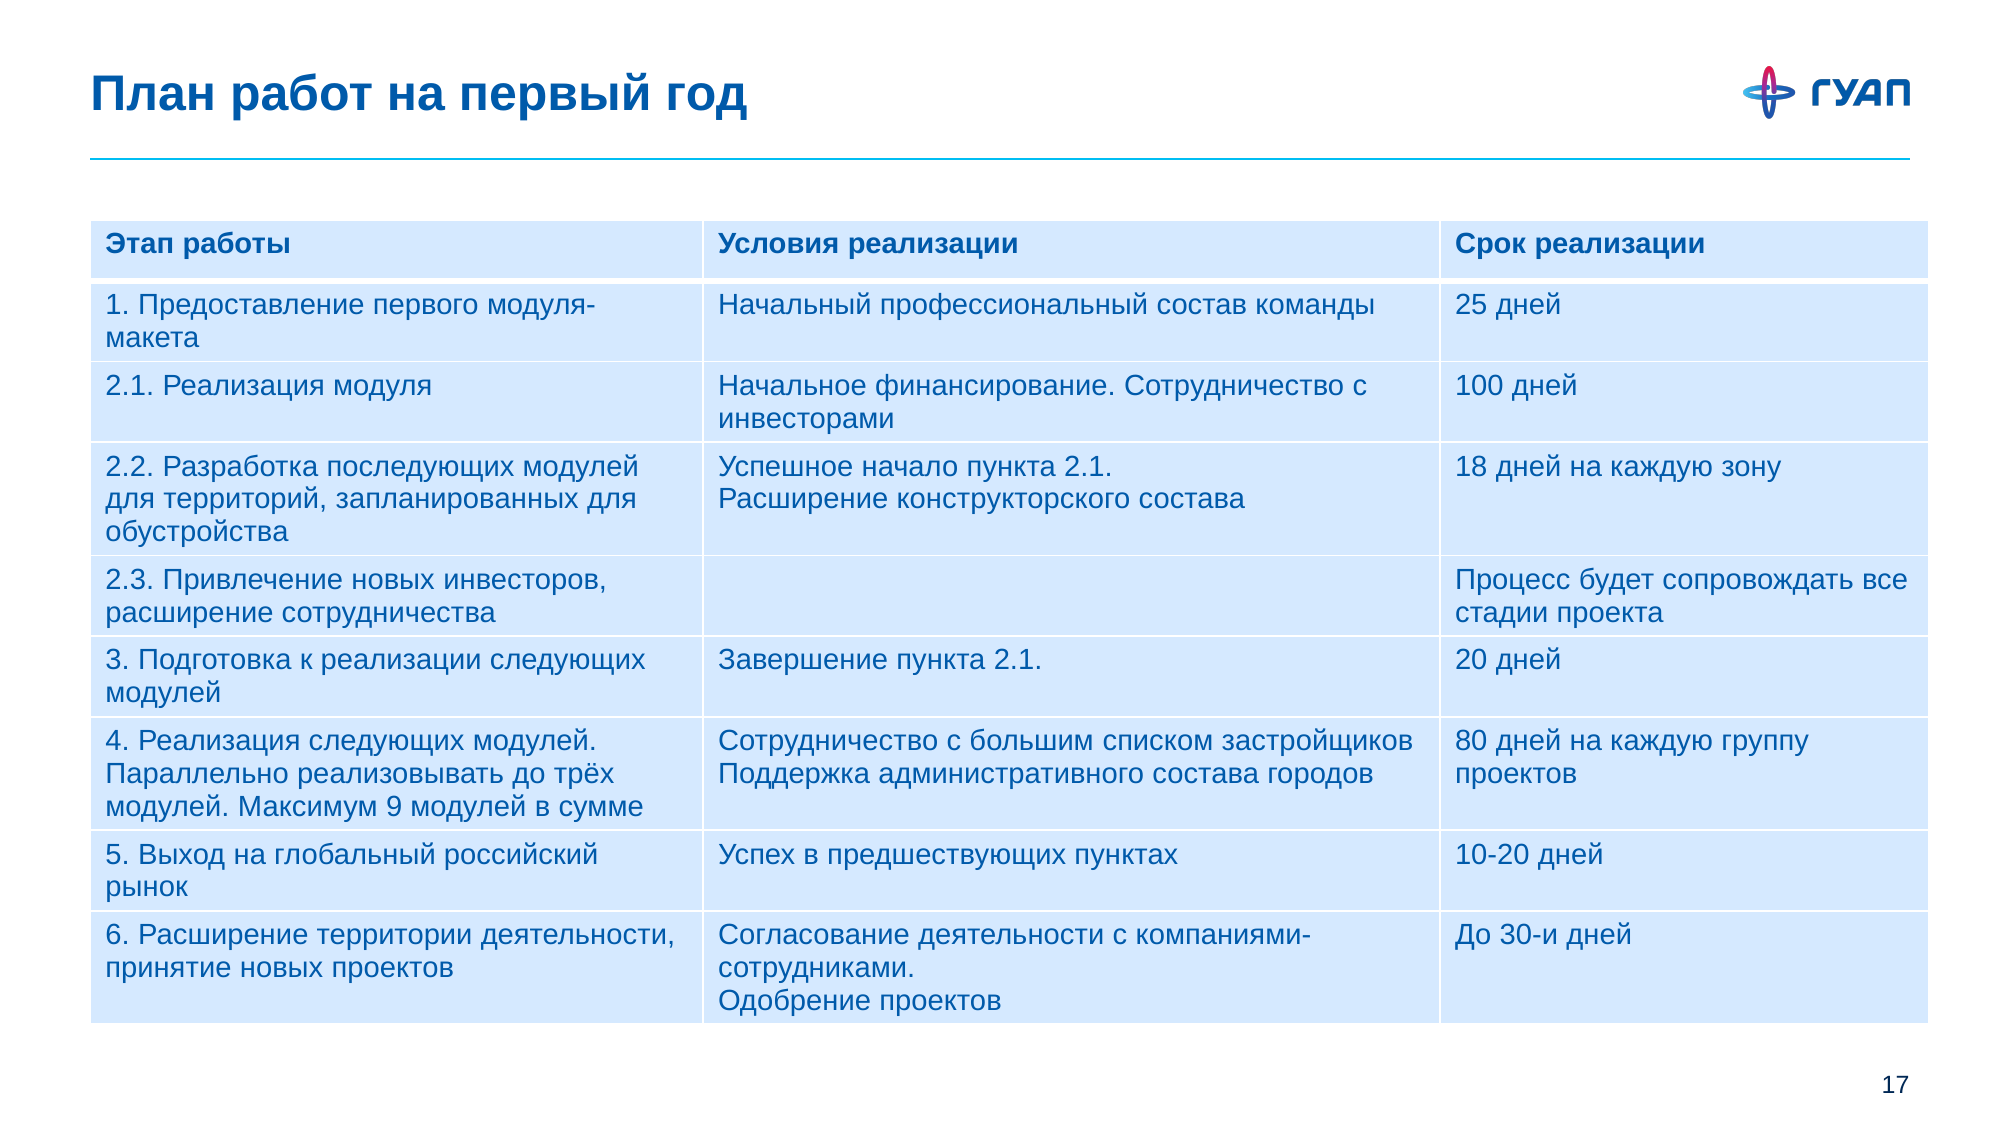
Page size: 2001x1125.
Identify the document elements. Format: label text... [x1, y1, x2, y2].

table_cell 100 дней [1441, 362, 1928, 441]
table_cell 1. Предоставление первого модуля-макета [91, 284, 702, 361]
table_cell 80 дней на каждую группу проектов [1441, 718, 1928, 829]
table_cell 4. Реализация следующих модулей. Параллельно реализовывать до трёх модулей. Максимум 9 модулей в сумме [91, 718, 702, 829]
table_cell 25 дней [1441, 284, 1928, 361]
table_cell Успех в предшествующих пунктах [704, 831, 1439, 910]
table_cell До 30-и дней [1441, 912, 1928, 1023]
table_cell Завершение пункта 2.1. [704, 637, 1439, 716]
table_cell 20 дней [1441, 637, 1928, 716]
table_cell 18 дней на каждую зону [1441, 443, 1928, 555]
title План работ на первый год [90, 66, 1667, 122]
table_cell 6. Расширение территории деятельности, принятие новых проектов [91, 912, 702, 1023]
table_header Срок реализации [1441, 221, 1928, 278]
table_cell Процесс будет сопровождать все стадии проекта [1441, 556, 1928, 635]
table_cell Начальный профессиональный состав команды [704, 284, 1439, 361]
table_cell 5. Выход на глобальный российский рынок [91, 831, 702, 910]
table_cell 10-20 дней [1441, 831, 1928, 910]
table_cell 2.2. Разработка последующих модулей для территорий, запланированных для обустройства [91, 443, 702, 555]
table_cell [704, 556, 1439, 635]
table_header Этап работы [91, 221, 702, 278]
table_cell Успешное начало пункта 2.1. Расширение конструкторского состава [704, 443, 1439, 555]
table_cell 3. Подготовка к реализации следующих модулей [91, 637, 702, 716]
table_header Условия реализации [704, 221, 1439, 278]
table_cell 2.3. Привлечение новых инвесторов, расширение сотрудничества [91, 556, 702, 635]
table_cell Согласование деятельности с компаниями-сотрудниками. Одобрение проектов [704, 912, 1439, 1023]
table_cell Начальное финансирование. Сотрудничество с инвесторами [704, 362, 1439, 441]
table_cell Сотрудничество с большим списком застройщиков Поддержка административного состава городов [704, 718, 1439, 829]
picture [1743, 66, 1910, 119]
table_cell 2.1. Реализация модуля [91, 362, 702, 441]
